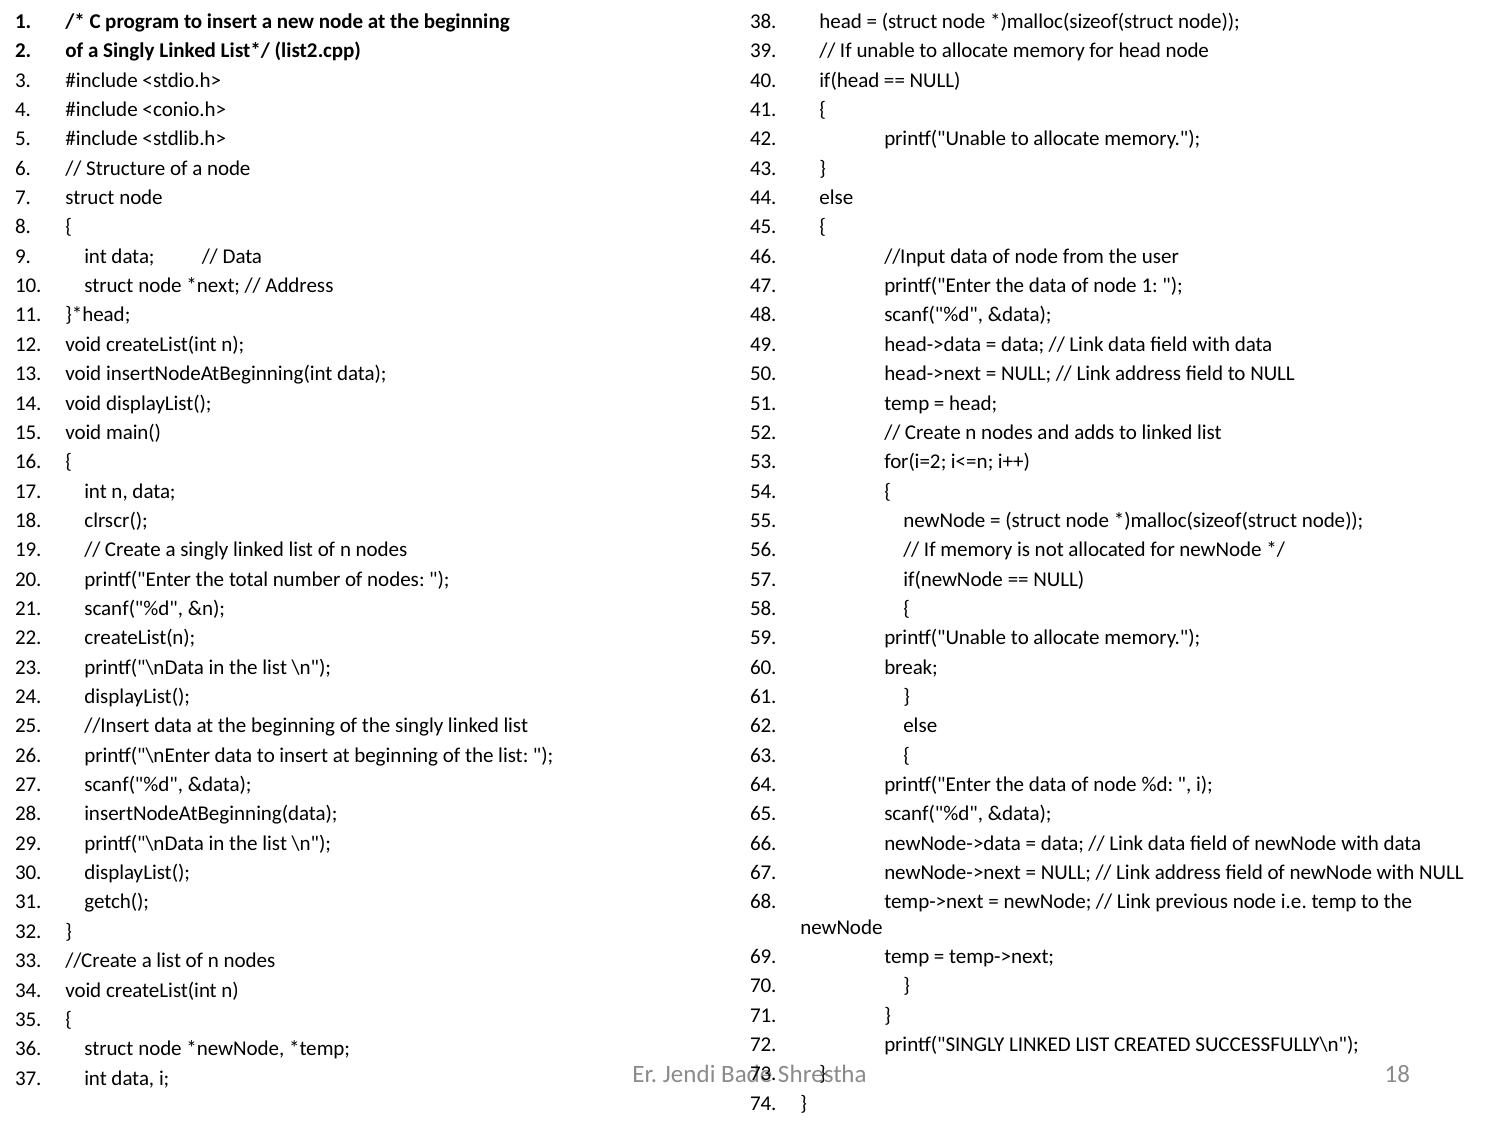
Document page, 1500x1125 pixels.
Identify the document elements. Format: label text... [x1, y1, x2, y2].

footer Er. Jendi Bade Shrestha [512, 1042, 988, 1103]
list /* C program to insert a new node at the beginning of a Singly Linked List*/ (list2.cpp) #include <stdio.h> #include <conio.h> #include <stdlib.h> // Structure of a node struct node { int data; // Data struct node *next; // Address }*head; void createList(int n); void insertNodeAtBeginning(int data); void displayList(); void main() { int n, data; clrscr(); // Create a singly linked list of n nodes printf("Enter the total number of nodes: "); scanf("%d", &n); createList(n); printf("\nData in the list \n"); displayList(); //Insert data at the beginning of the singly linked list printf("\nEnter data to insert at beginning of the list: "); scanf("%d", &data); insertNodeAtBeginning(data); printf("\nData in the list \n"); displayList(); getch(); } //Create a list of n nodes void createList(int n) { struct node *newNode, *temp; int data, i; head = (struct node *)malloc(sizeof(struct node)); // If unable to allocate memory for head node if(head == NULL) { printf("Unable to allocate memory."); } else { //Input data of node from the user printf("Enter the data of node 1: "); scanf("%d", &data); head->data = data; // Link data field with data head->next = NULL; // Link address field to NULL temp = head; // Create n nodes and adds to linked list for(i=2; i<=n; i++) { newNode = (struct node *)malloc(sizeof(struct node)); // If memory is not allocated for newNode */ if(newNode == NULL) { printf("Unable to allocate memory."); break; } else { printf("Enter the data of node %d: ", i); scanf("%d", &data); newNode->data = data; // Link data field of newNode with data newNode->next = NULL; // Link address field of newNode with NULL temp->next = newNode; // Link previous node i.e. temp to the newNode temp = temp->next; } } printf("SINGLY LINKED LIST CREATED SUCCESSFULLY\n"); } } [0, 0, 1500, 1125]
slide_number 18 [1074, 1042, 1425, 1103]
